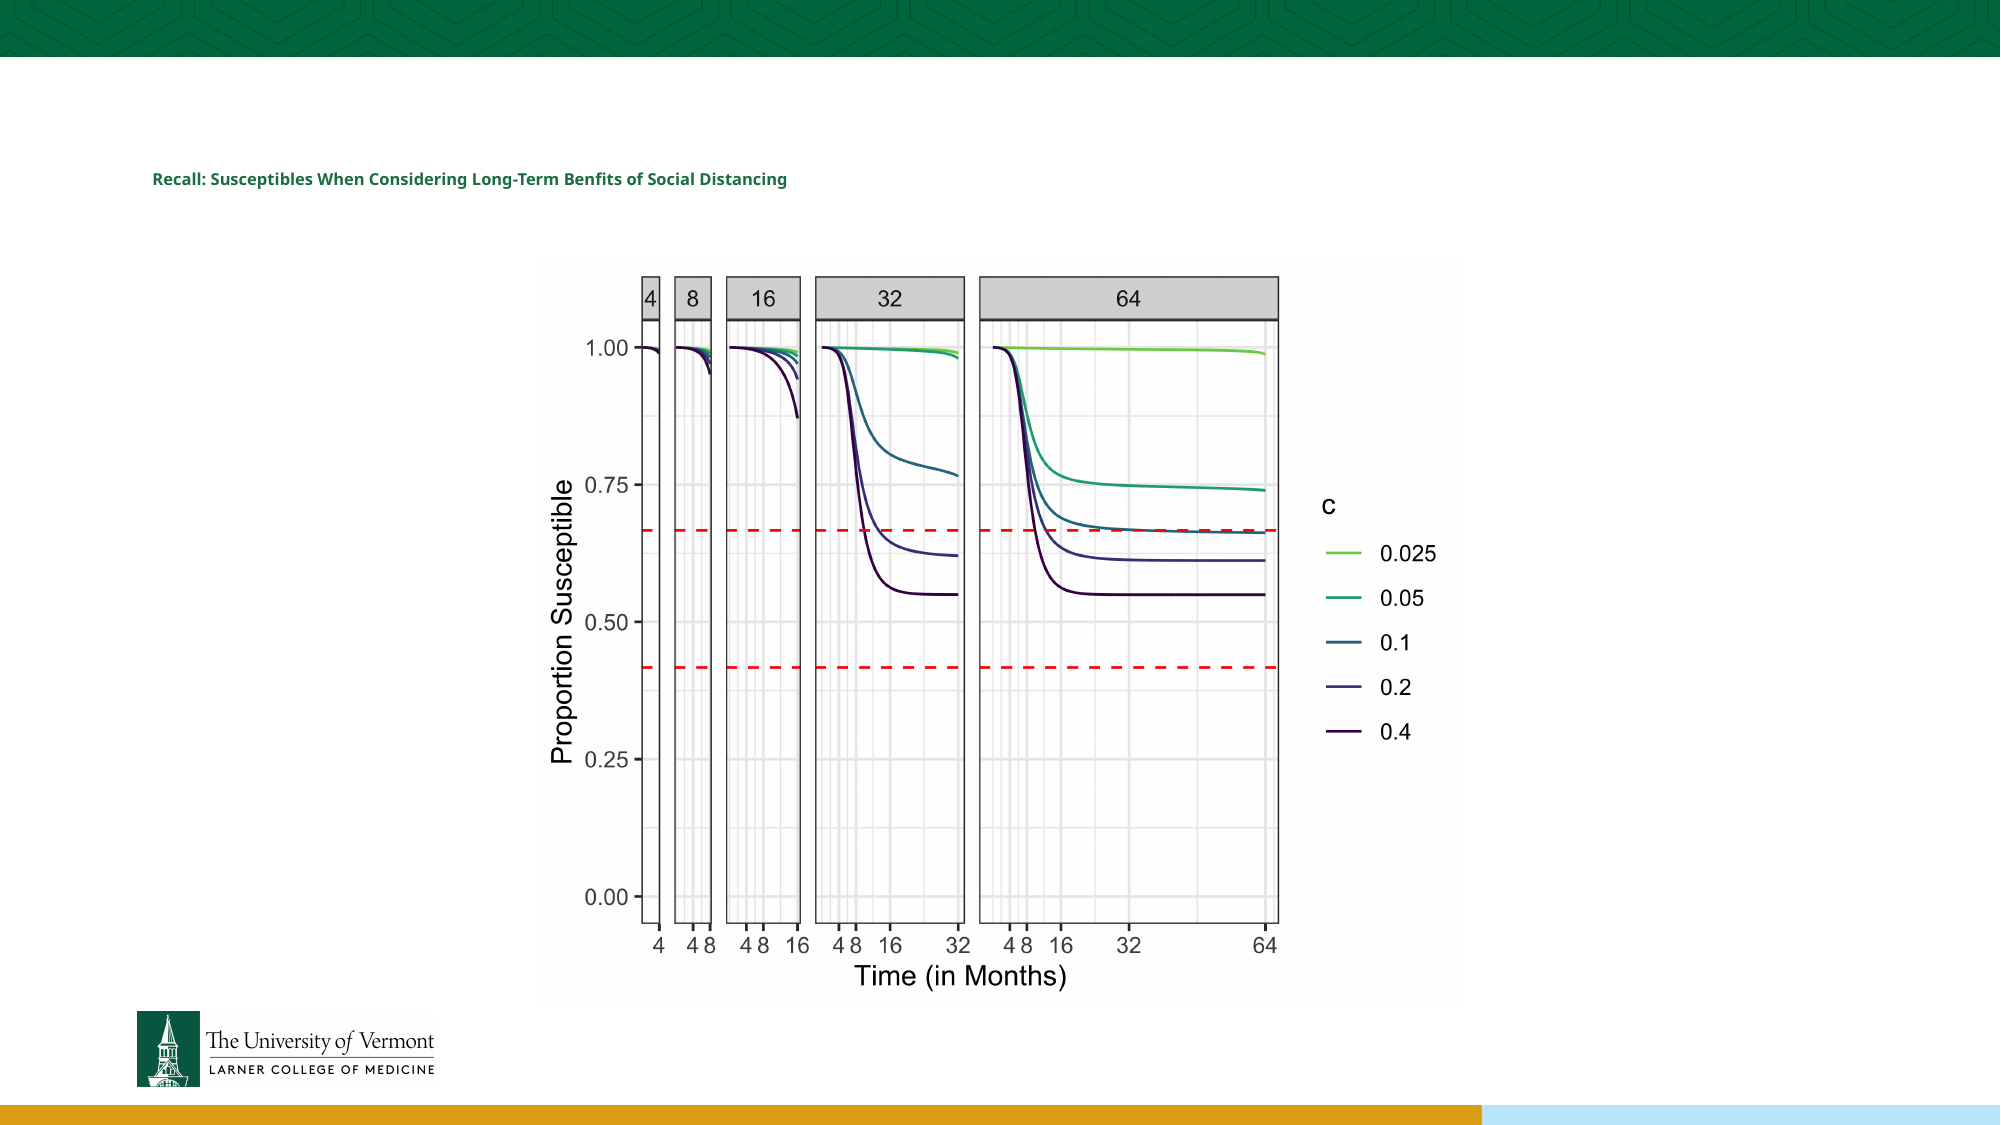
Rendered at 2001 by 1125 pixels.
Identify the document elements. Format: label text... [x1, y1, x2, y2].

picture [0, 1105, 2000, 1125]
picture [537, 262, 1465, 1005]
picture [137, 1011, 434, 1087]
picture [0, 0, 2000, 57]
title Recall: Susceptibles When Considering Long-Term Benfits of Social Distancing [137, 163, 1863, 197]
